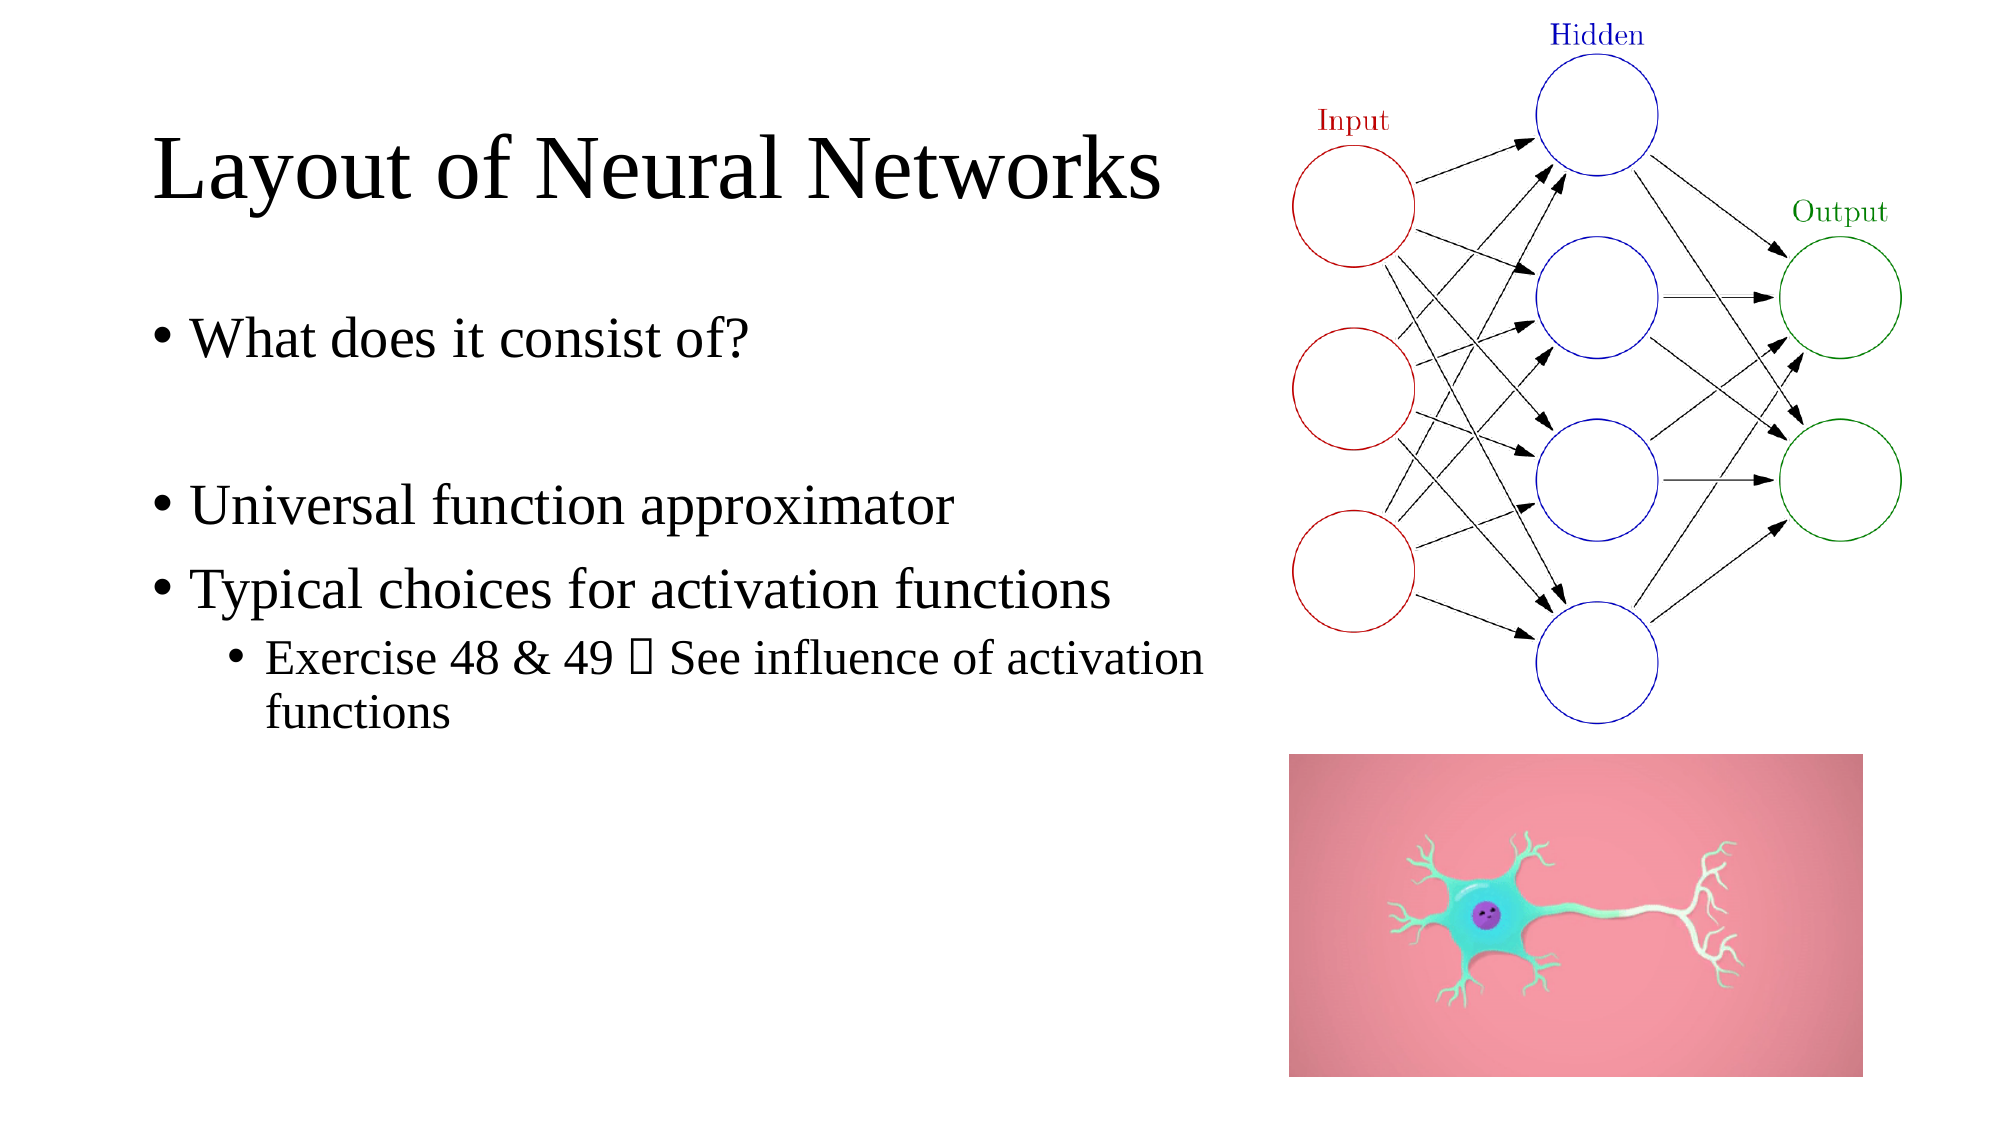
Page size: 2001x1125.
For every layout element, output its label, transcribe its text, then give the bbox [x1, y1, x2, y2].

picture [1289, 19, 1903, 1077]
title Layout of Neural Networks [137, 59, 1291, 278]
